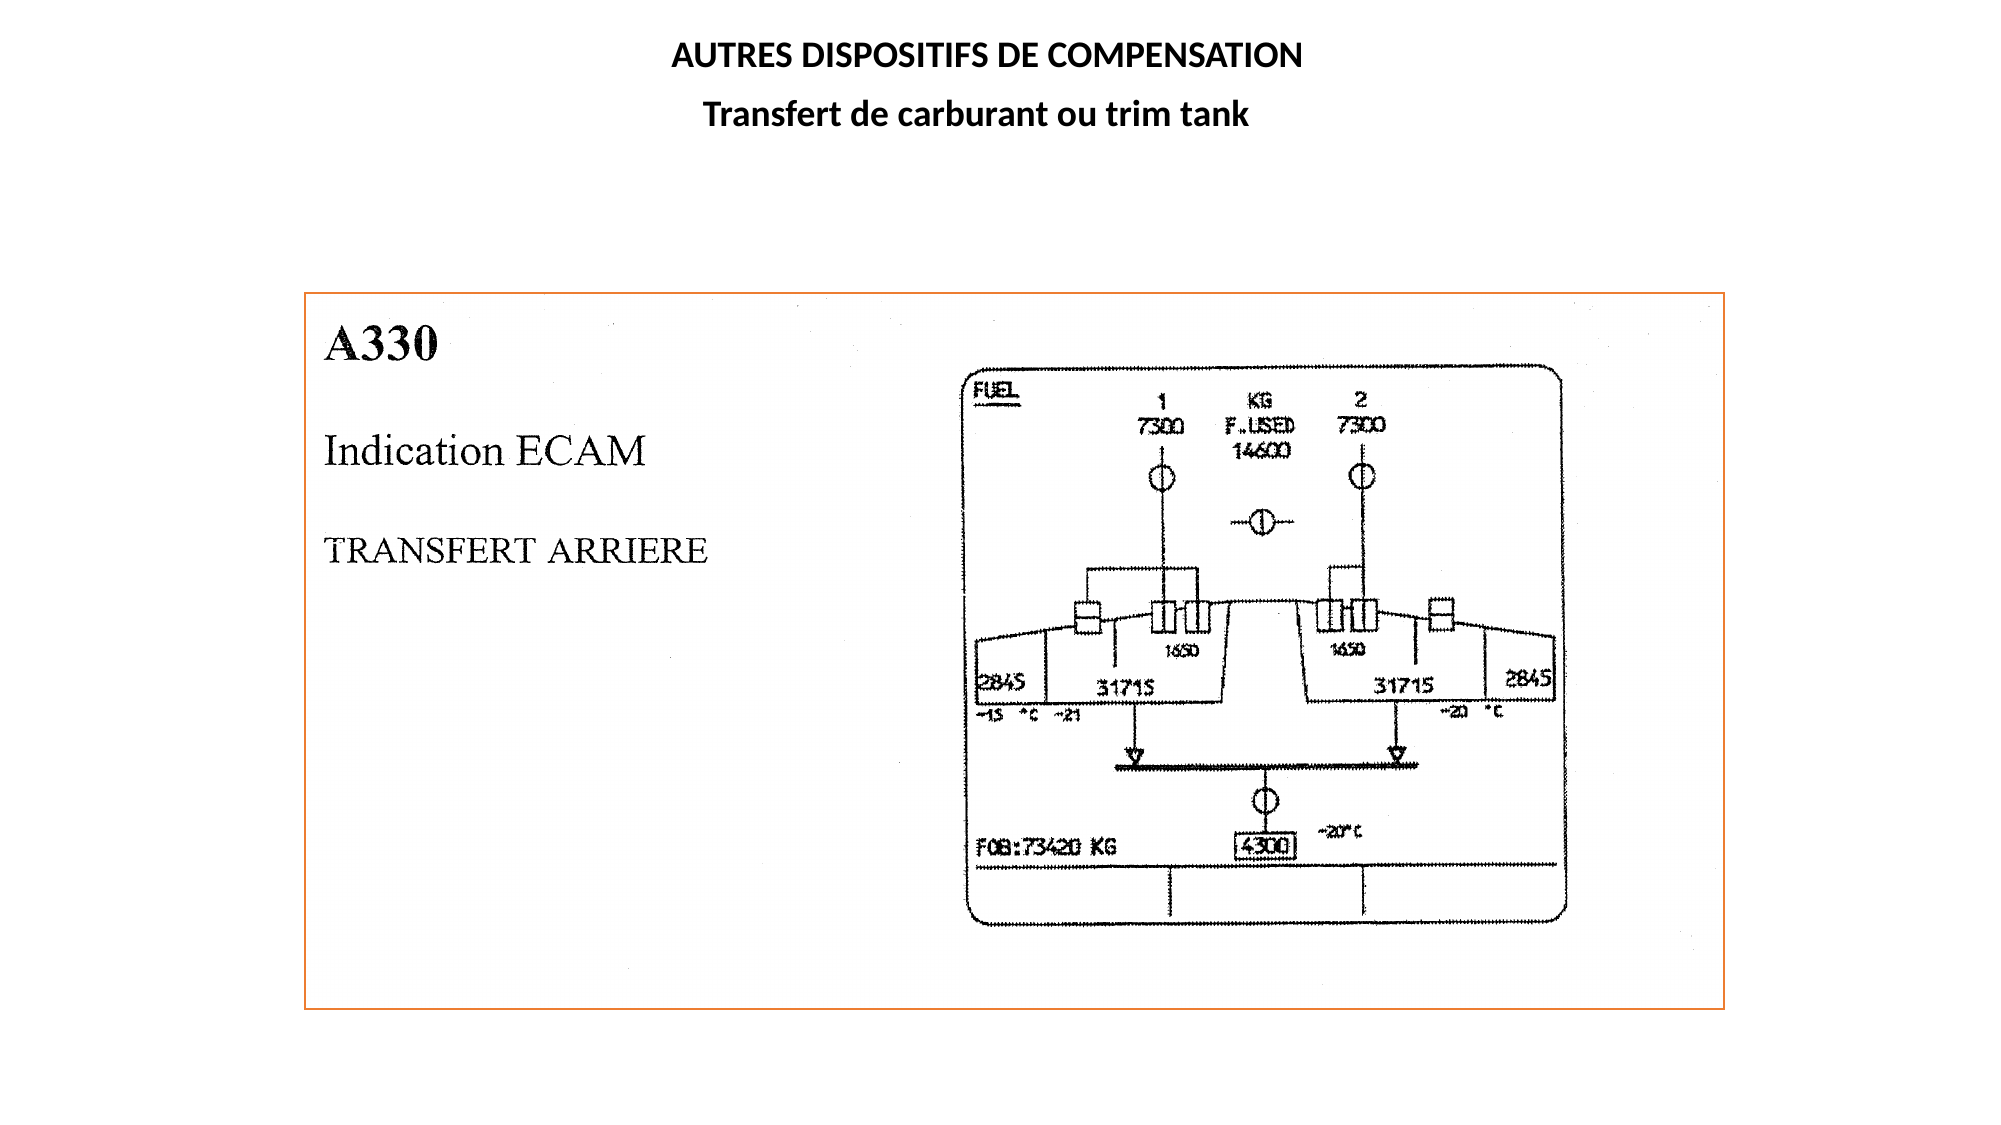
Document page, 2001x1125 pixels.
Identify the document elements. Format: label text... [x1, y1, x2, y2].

text_box AUTRES DISPOSITIFS DE COMPENSATION [656, 22, 1344, 83]
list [305, 294, 1723, 1008]
text_box Transfert de carburant ou trim tank [688, 81, 1284, 142]
